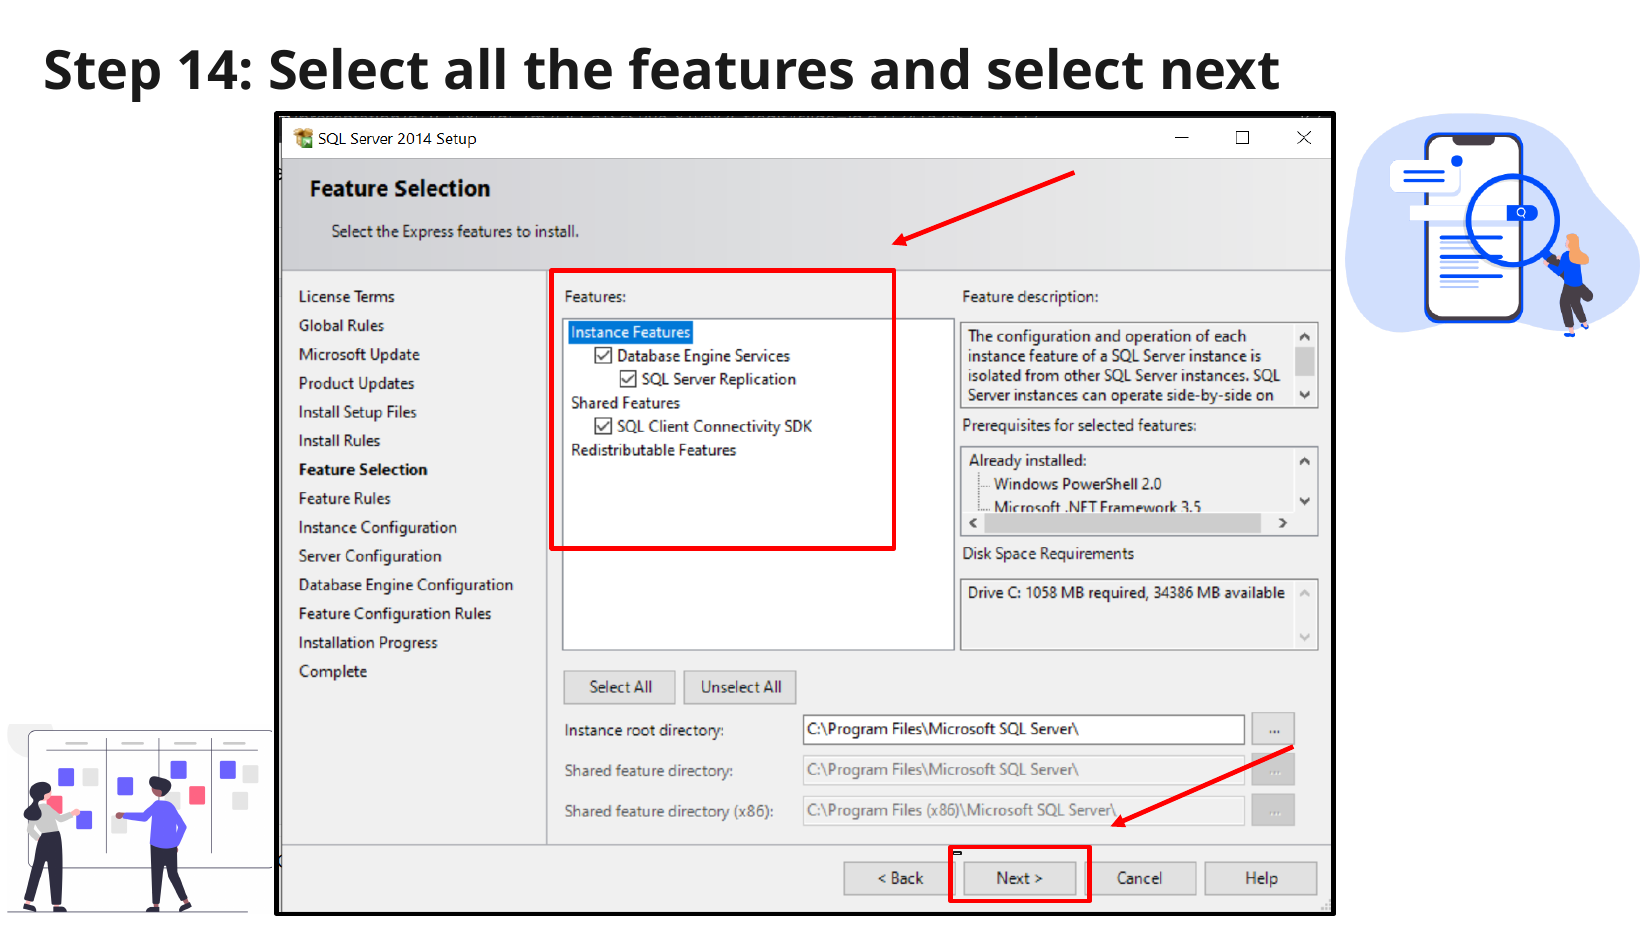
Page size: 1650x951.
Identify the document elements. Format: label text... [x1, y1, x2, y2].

text_box Step 14: Select all the features and select next [28, 20, 1622, 115]
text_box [1110, 746, 1294, 827]
picture [278, 115, 1332, 912]
picture [1345, 78, 1640, 373]
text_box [891, 172, 1075, 245]
picture [7, 724, 273, 915]
